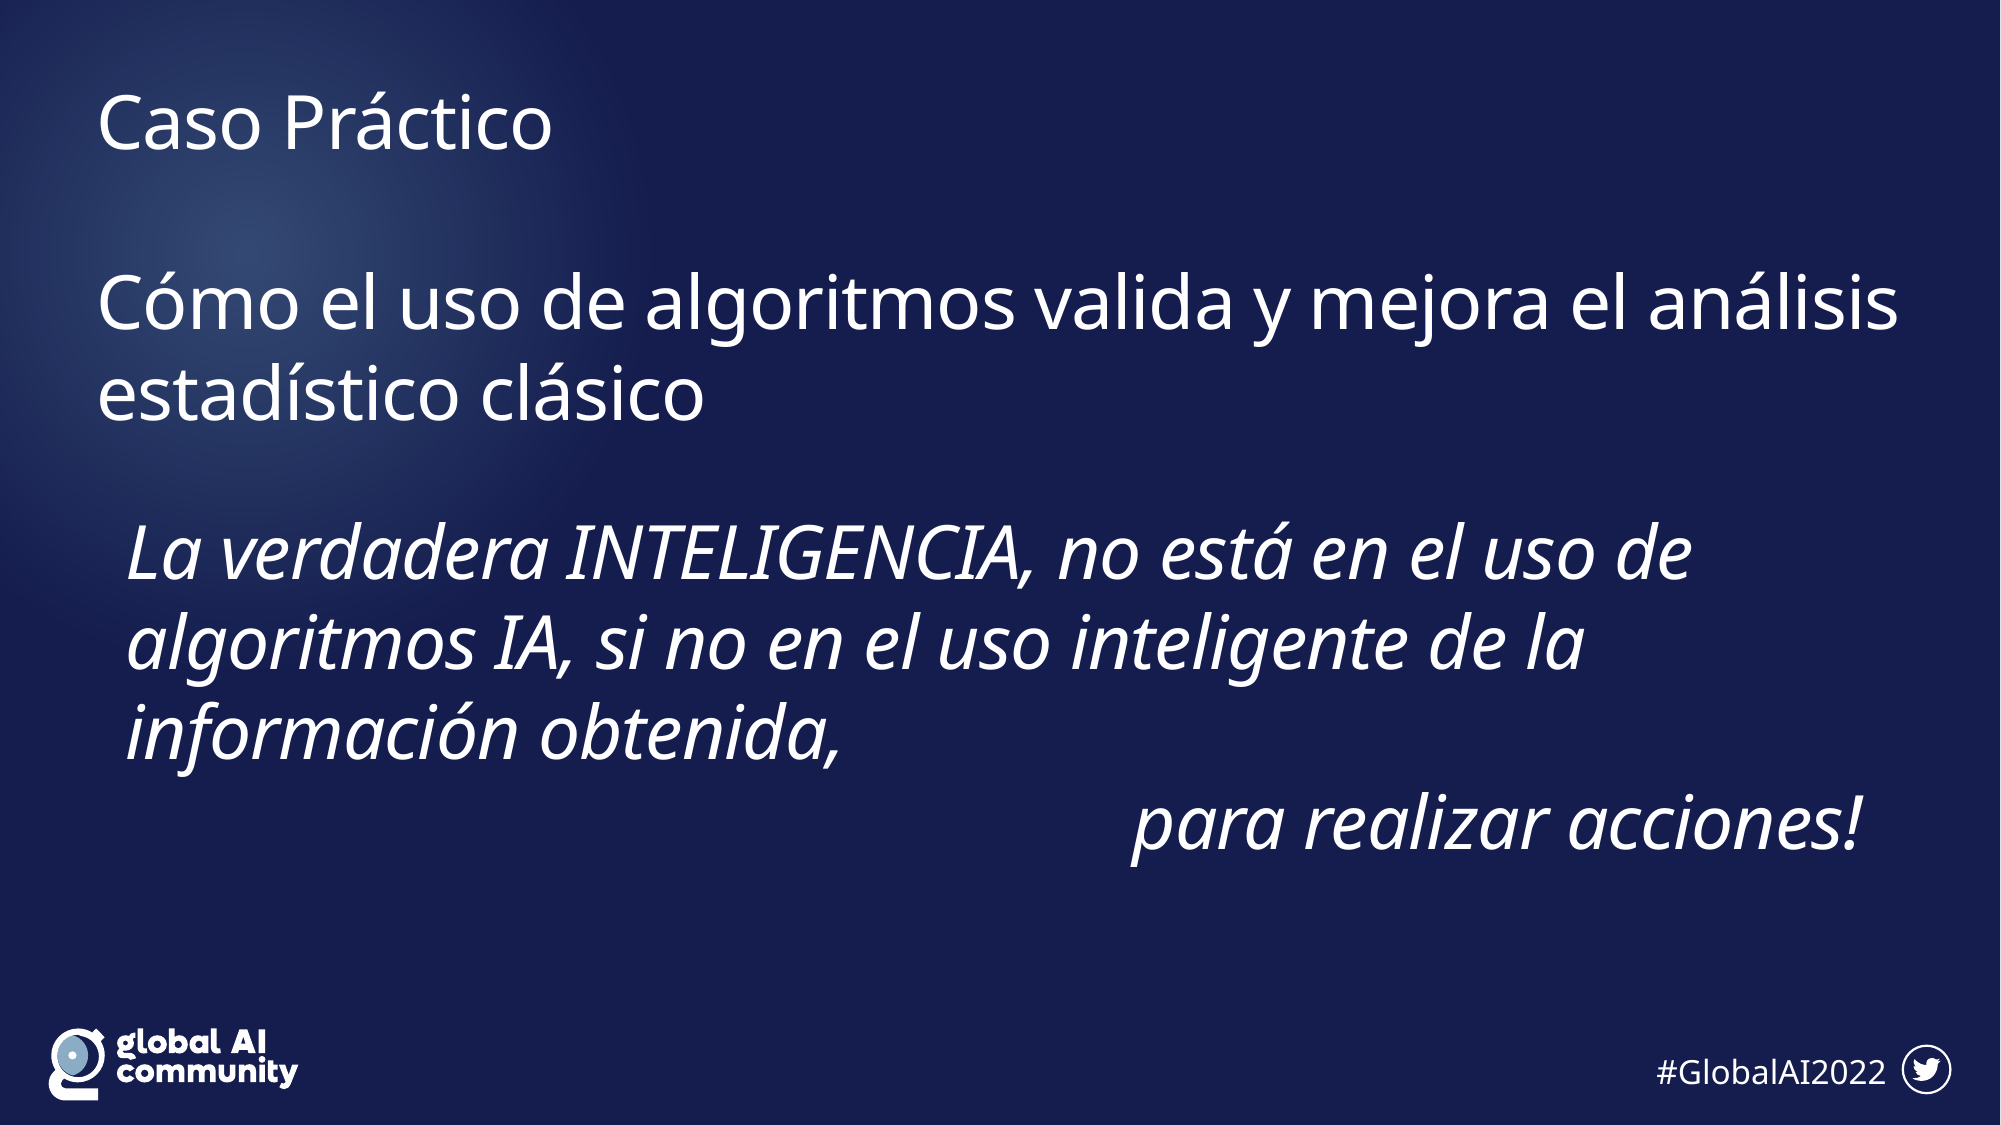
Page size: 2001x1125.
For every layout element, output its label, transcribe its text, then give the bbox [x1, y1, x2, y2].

title Caso Práctico Cómo el uso de algoritmos valida y mejora el análisis estadístico clásico [96, 75, 1904, 439]
text_box La verdadera INTELIGENCIA, no está en el uso de algoritmos IA, si no en el uso inteligente de la información obtenida, para realizar acciones! [125, 504, 1863, 865]
picture [0, 0, 2001, 1125]
